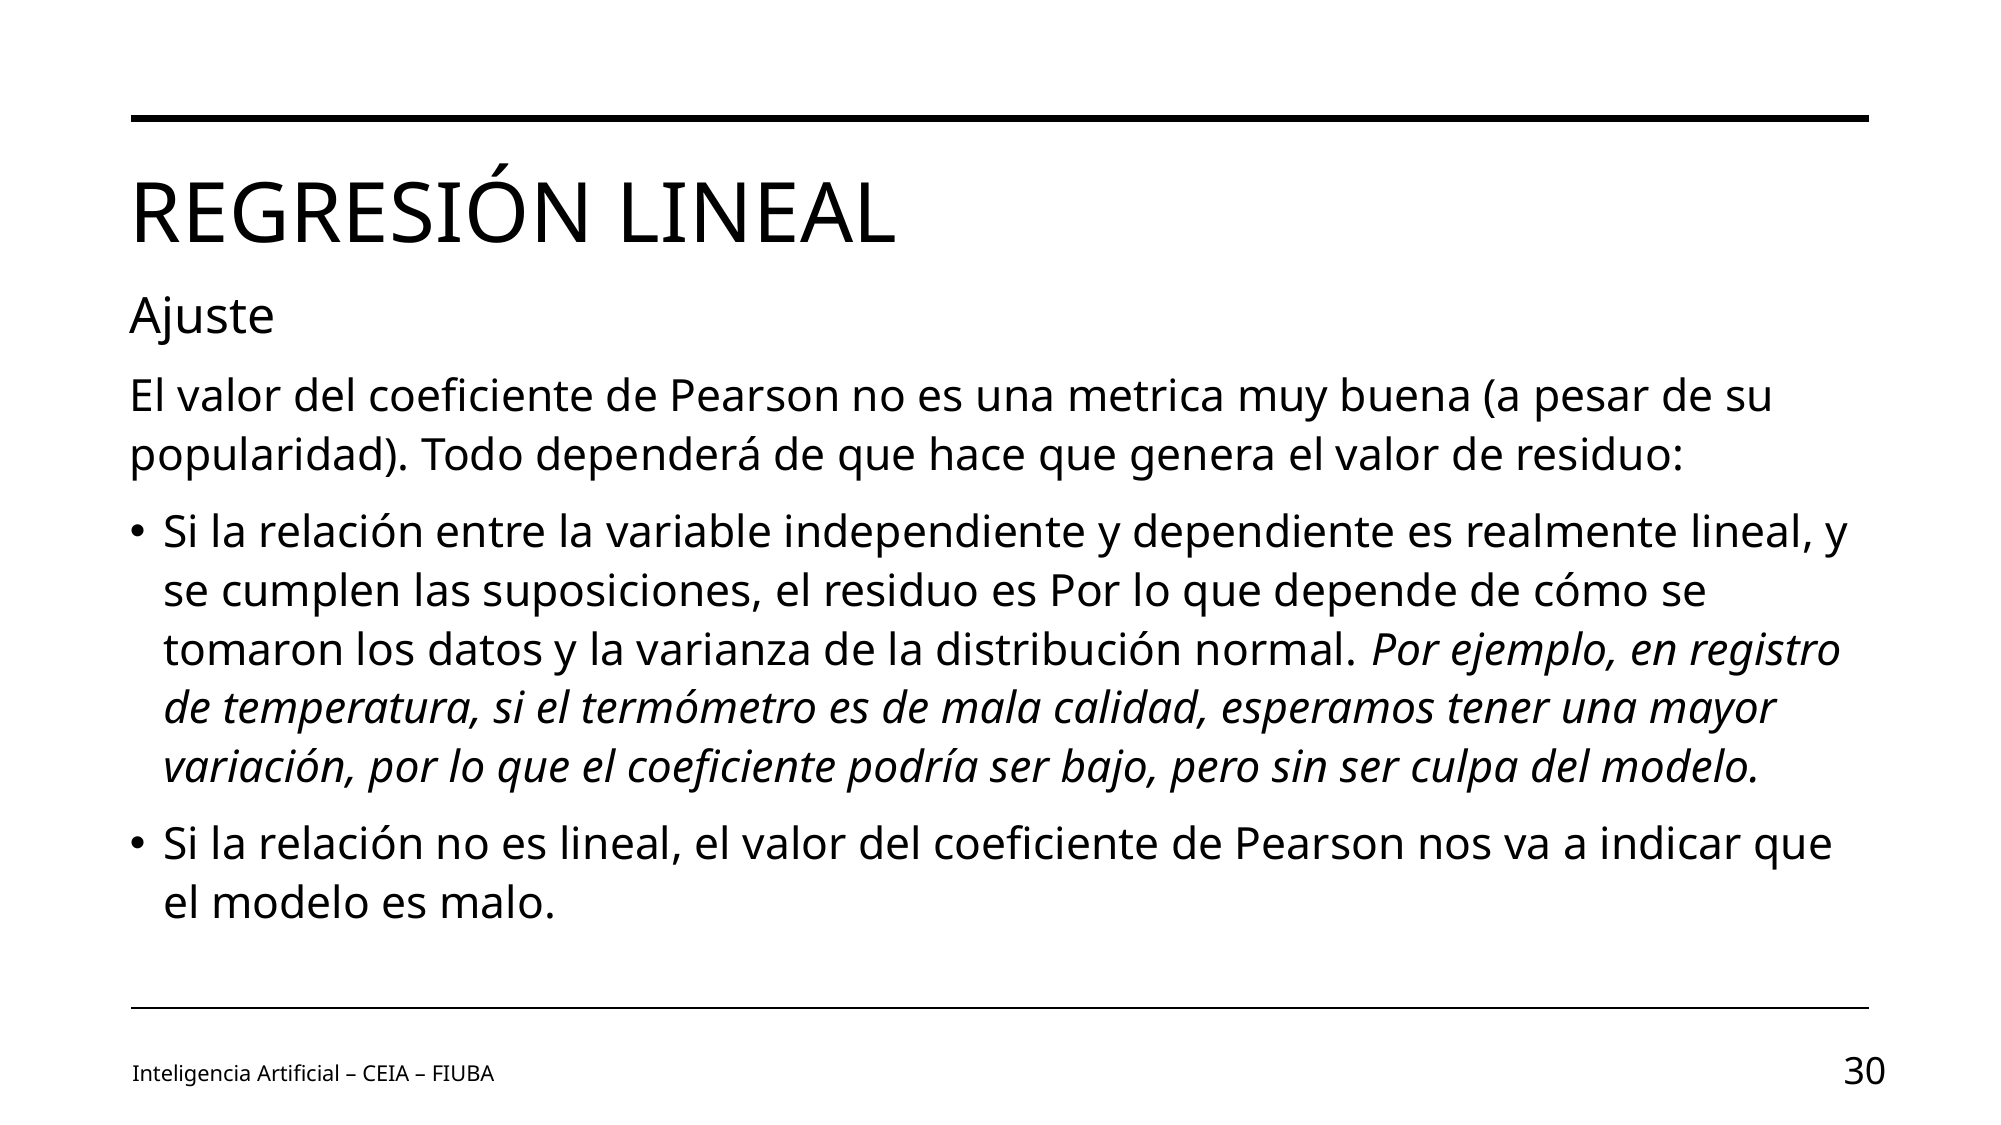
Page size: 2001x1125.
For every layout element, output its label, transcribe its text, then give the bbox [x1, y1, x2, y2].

footer Inteligencia Artificial – CEIA – FIUBA [117, 1042, 862, 1103]
slide_number 30 [1791, 1042, 1902, 1103]
text_box Ajuste [114, 275, 1377, 351]
title Regresión Lineal [114, 151, 1869, 290]
